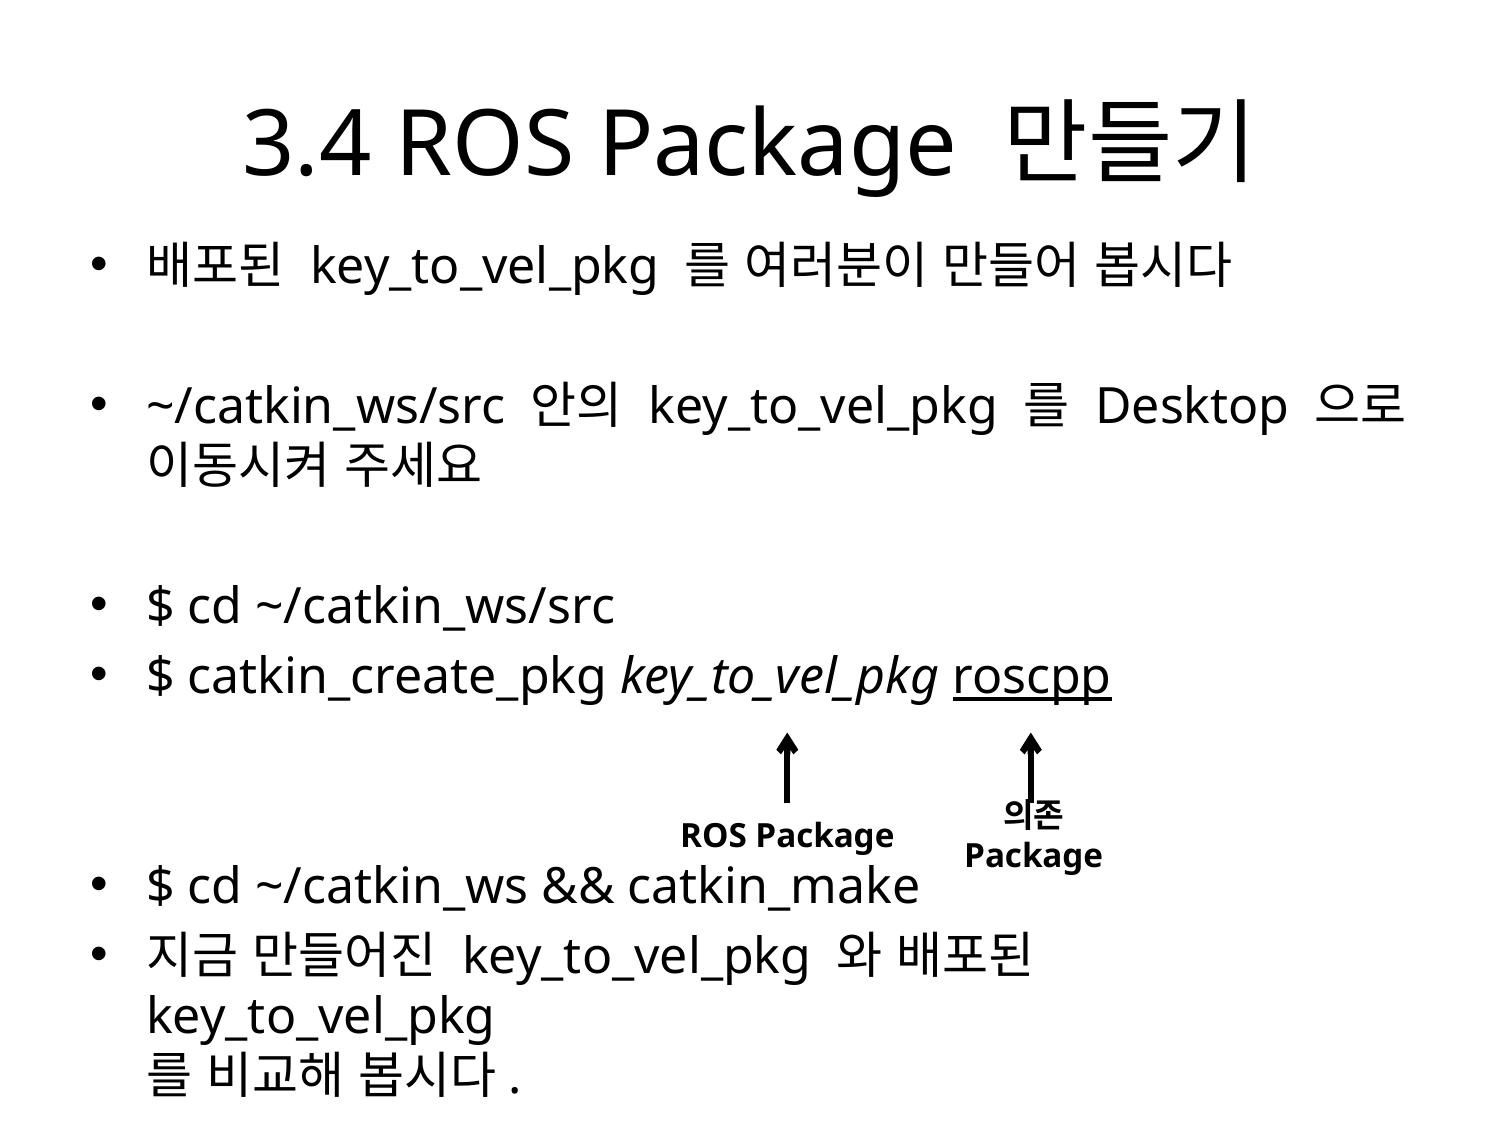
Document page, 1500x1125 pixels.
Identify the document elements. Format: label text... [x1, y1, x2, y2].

title 3.4 ROS Package 만들기 [75, 45, 1425, 226]
list 배포된 key_to_vel_pkg 를 여러분이 만들어 봅시다 ~/catkin_ws/src 안의 key_to_vel_pkg 를 Desktop 으로 이동시켜 주세요 $ cd ~/catkin_ws/src $ catkin_create_pkg key_to_vel_pkg roscpp $ cd ~/catkin_ws && catkin_make 지금 만들어진 key_to_vel_pkg 와 배포된 key_to_vel_pkg 를 비교해 봅시다. [75, 226, 1425, 969]
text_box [649, 732, 1158, 870]
